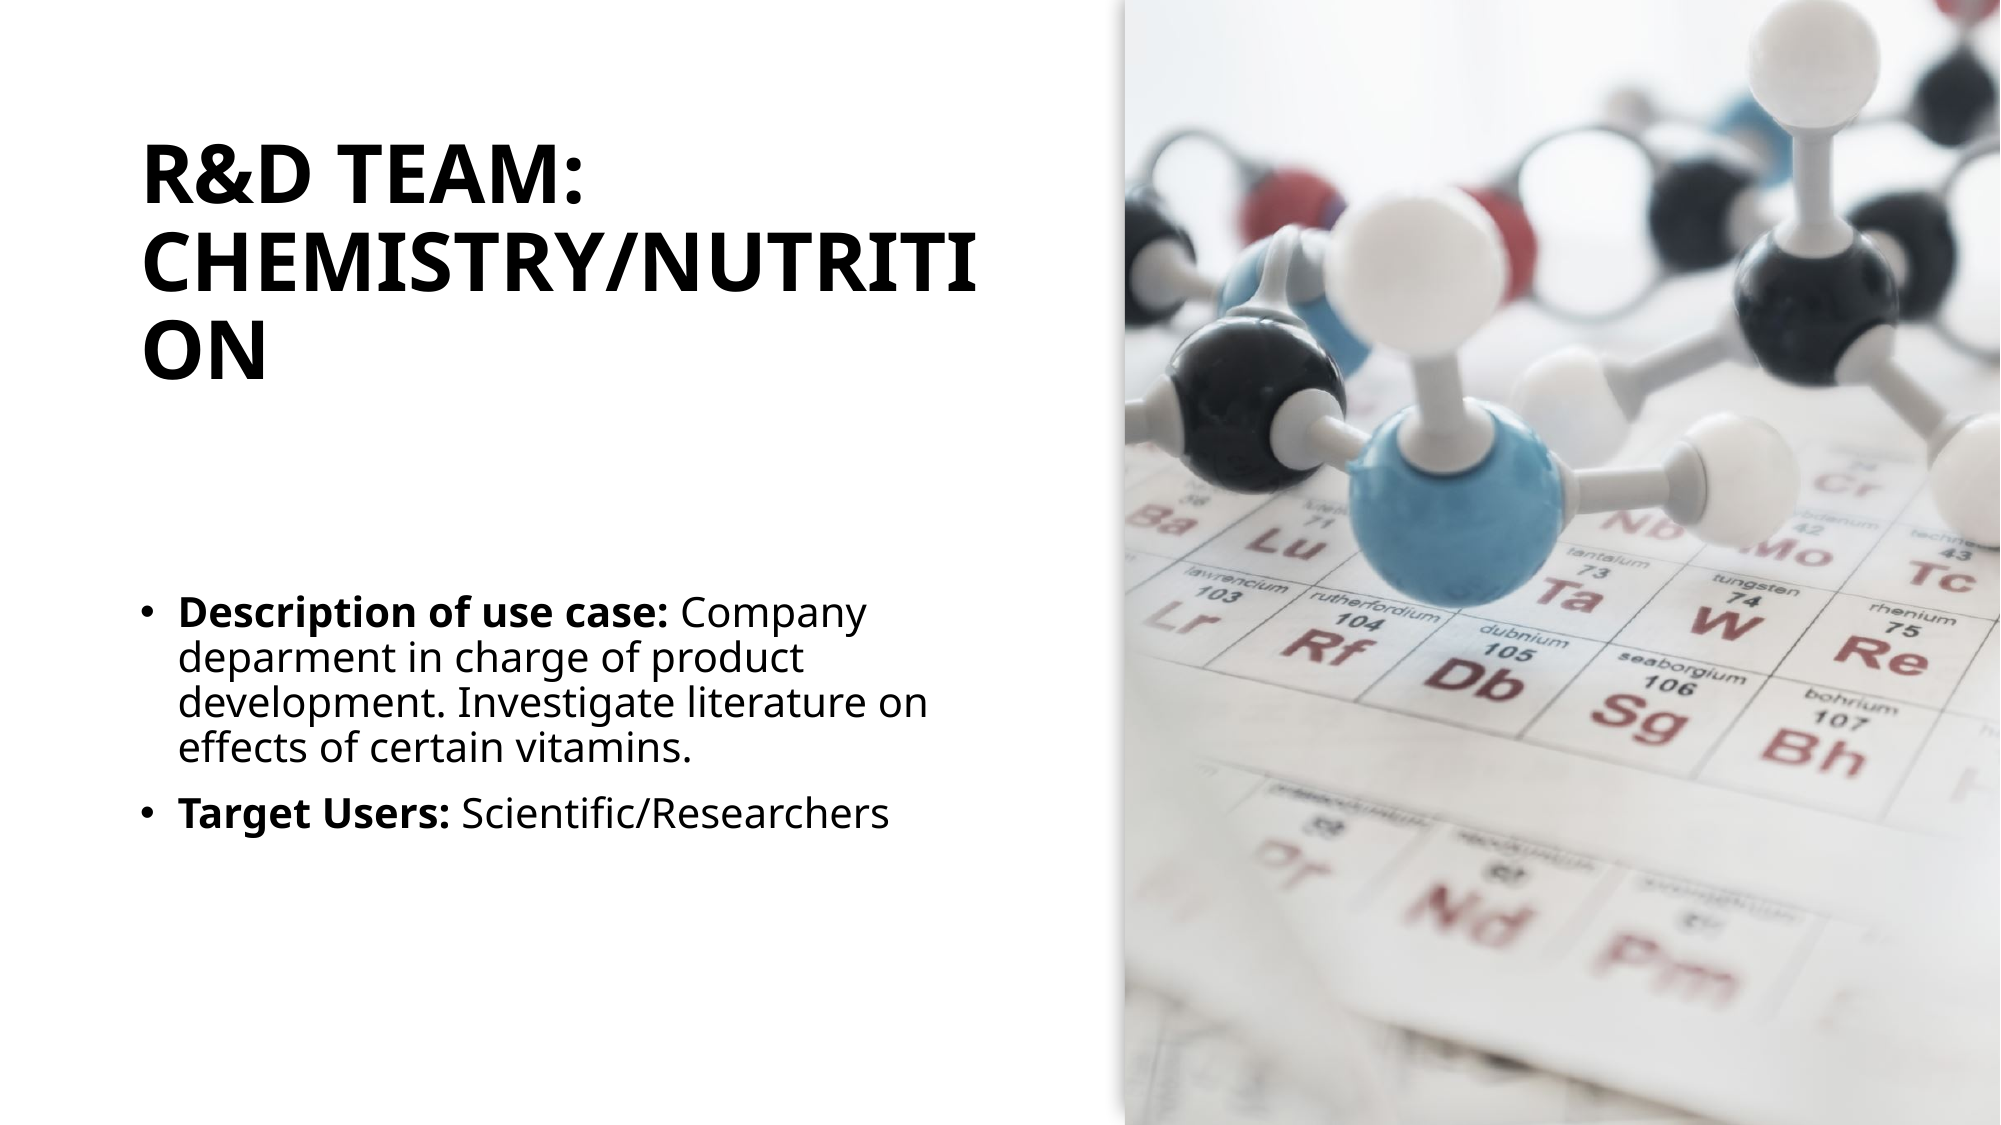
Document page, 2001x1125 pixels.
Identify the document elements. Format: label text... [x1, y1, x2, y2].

list Description of use case: Company deparment in charge of product development. Investigate literature on effects of certain vitamins. Target Users: Scientific/Researchers [124, 405, 1000, 1024]
picture [1124, 0, 2000, 1125]
text_box [0, 0, 1124, 1125]
title R&D TEAM: CHEMISTRY/NUTRITION [124, 125, 1000, 405]
